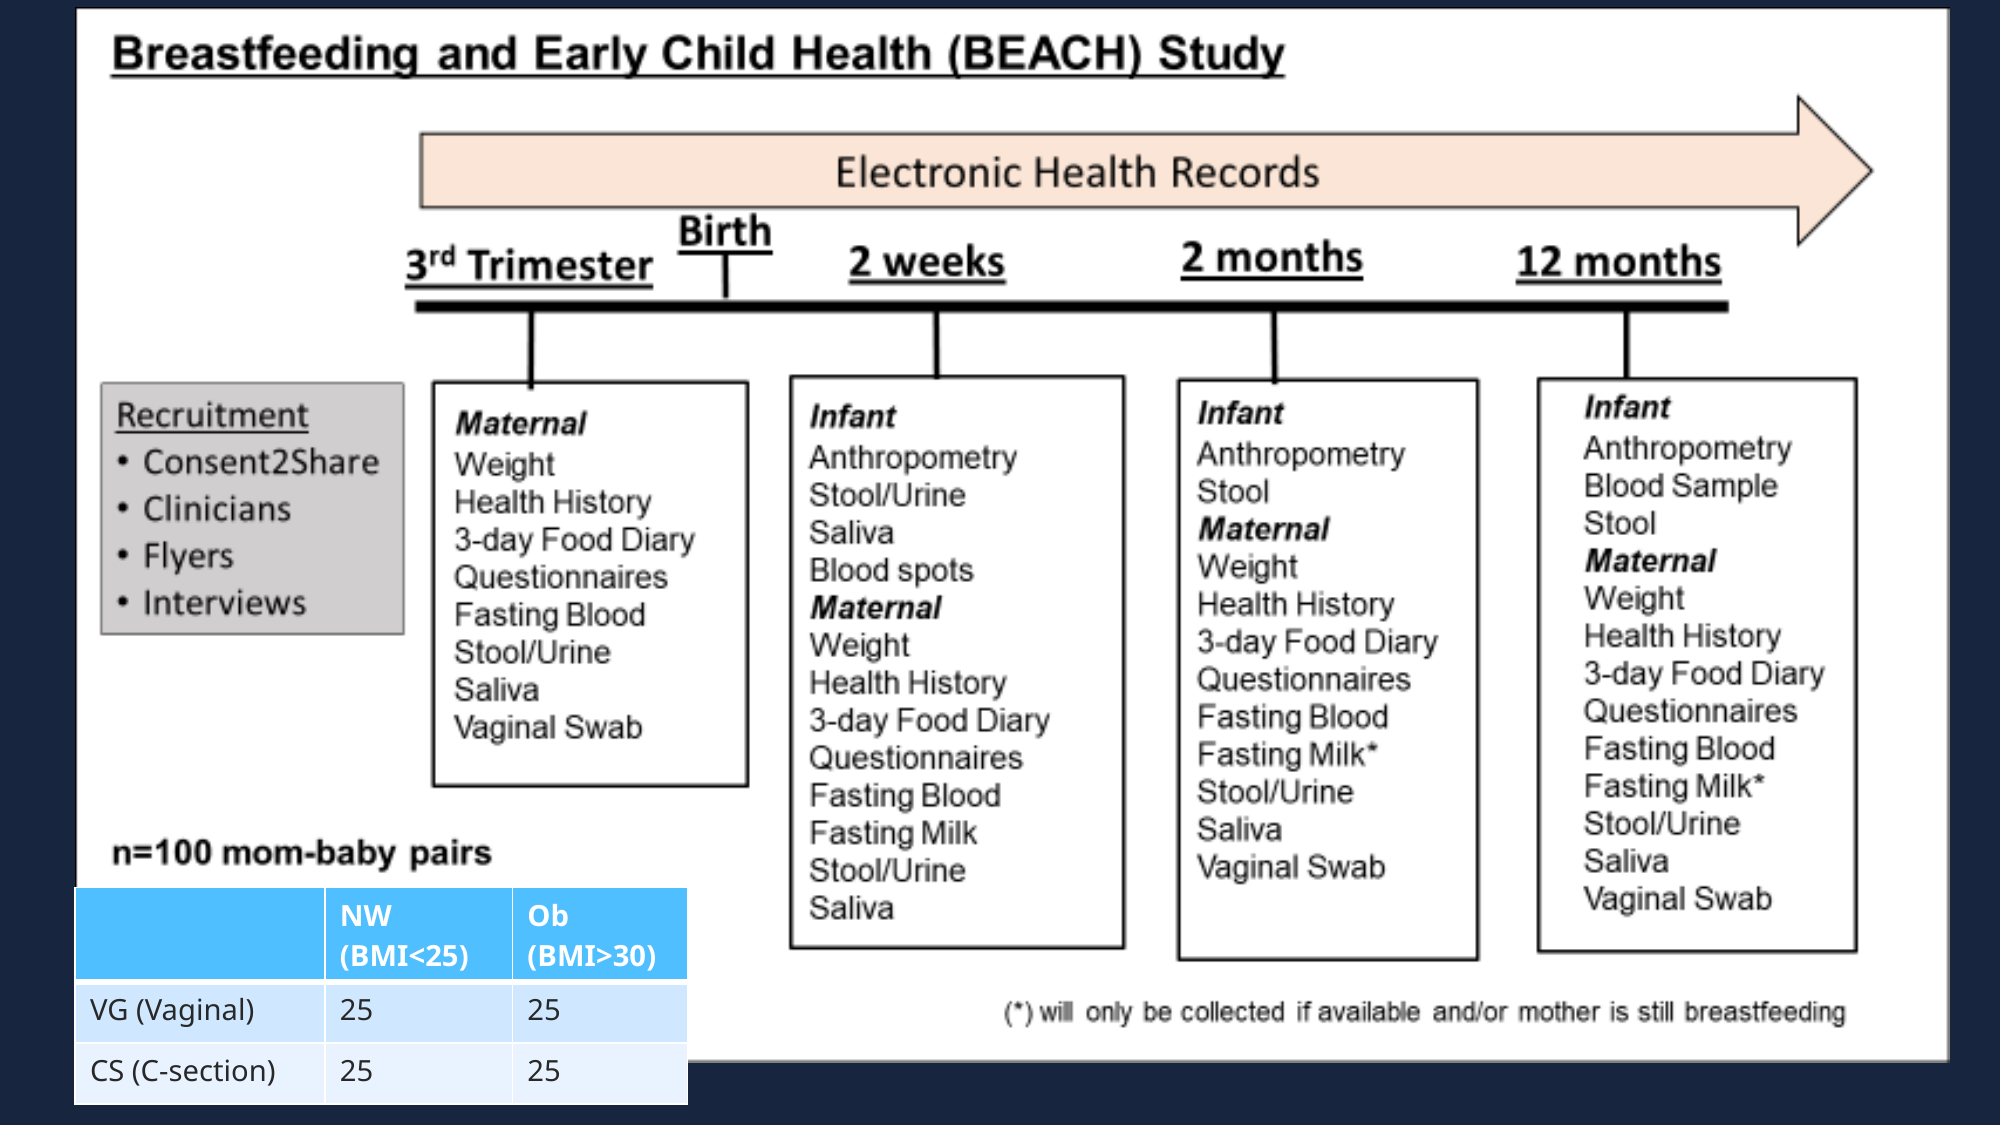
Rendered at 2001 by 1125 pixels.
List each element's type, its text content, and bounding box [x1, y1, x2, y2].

table_cell 25 [326, 1071, 512, 1103]
picture [74, 7, 1951, 1063]
table_cell CS (C-section) [76, 1071, 324, 1103]
table_cell 25 [513, 1071, 687, 1103]
